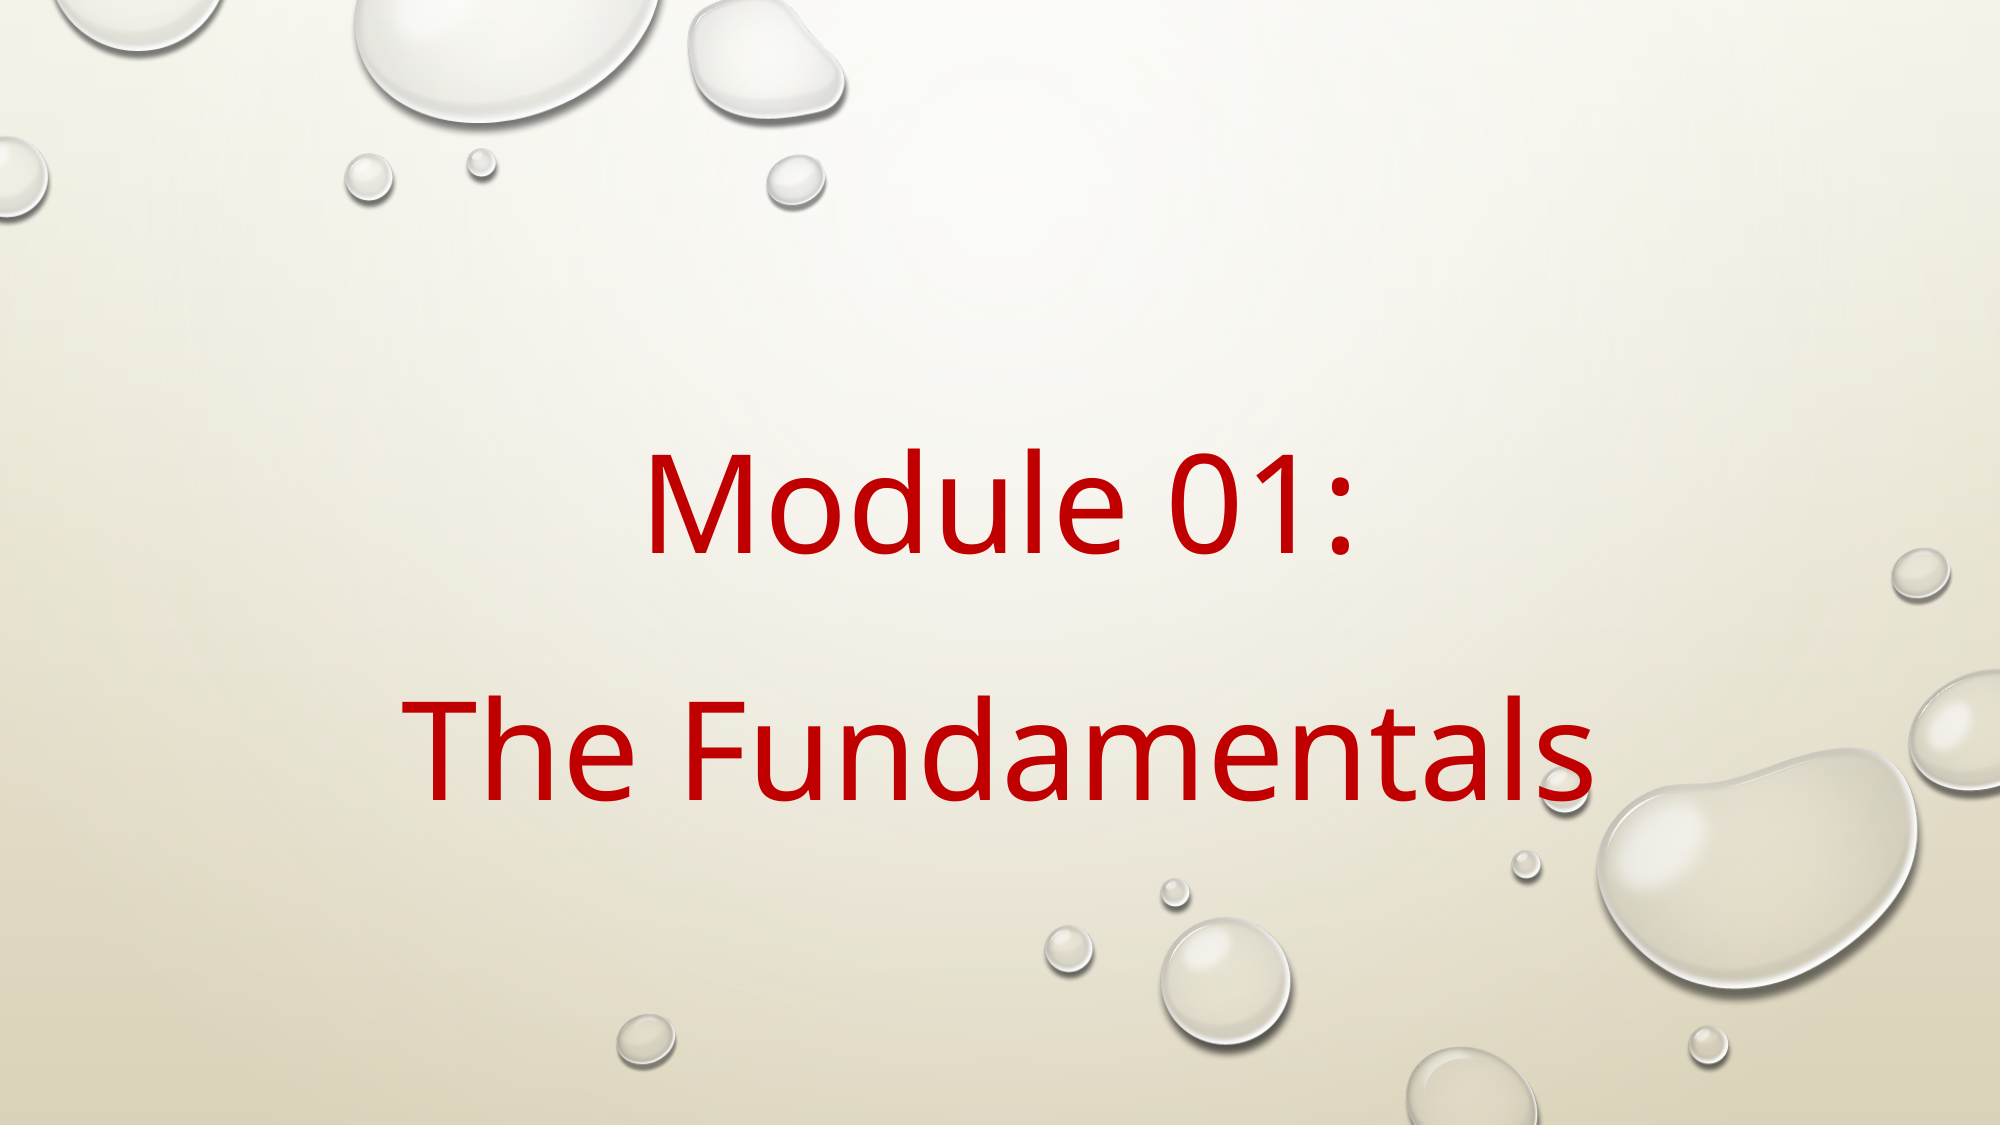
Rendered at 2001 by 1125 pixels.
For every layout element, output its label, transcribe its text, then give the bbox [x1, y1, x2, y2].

picture [0, 0, 2000, 1125]
title Module 01: The Fundamentals [99, 130, 1900, 1031]
